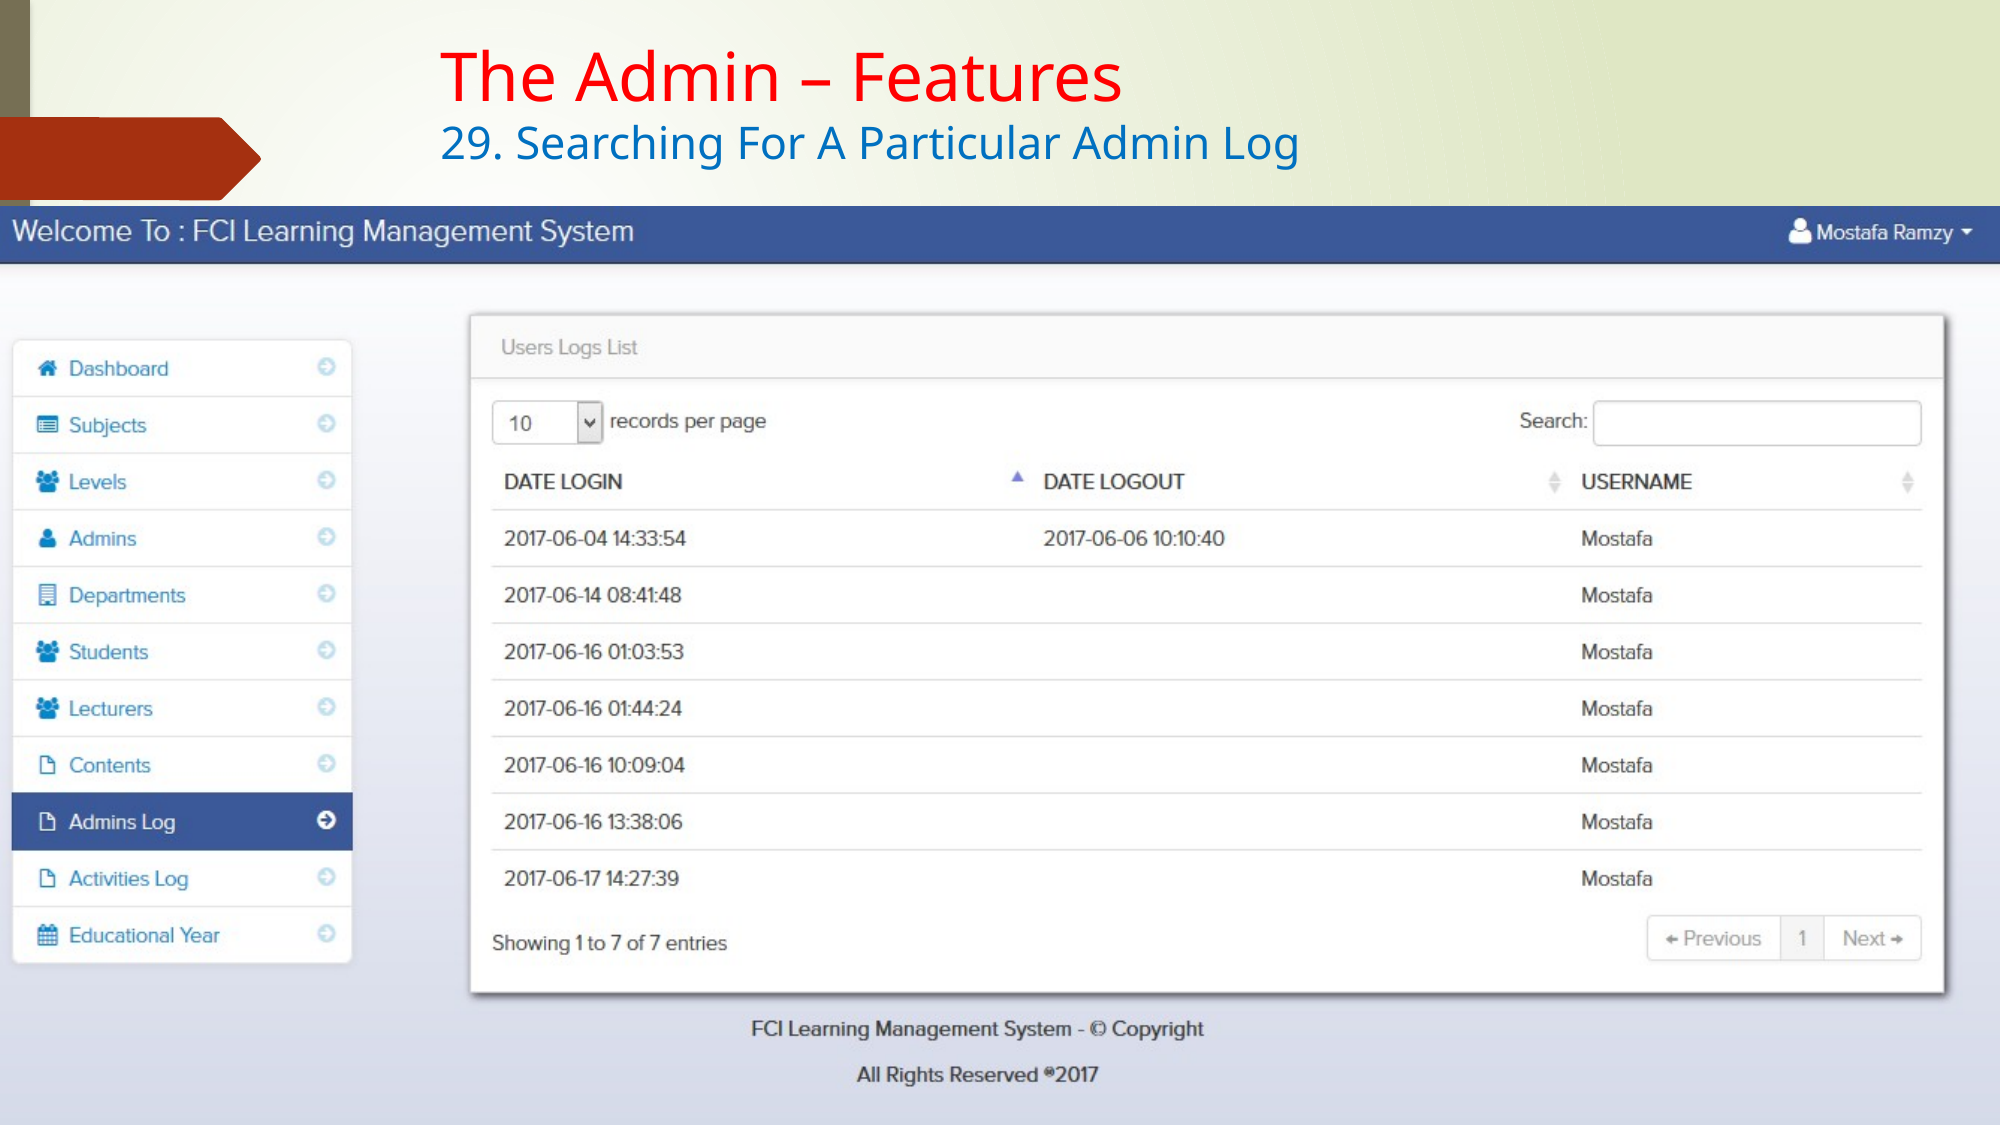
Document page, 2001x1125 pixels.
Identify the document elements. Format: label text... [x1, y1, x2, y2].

title The Admin – Features 29. Searching For A Particular Admin Log [425, 26, 1888, 177]
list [0, 206, 2000, 1125]
